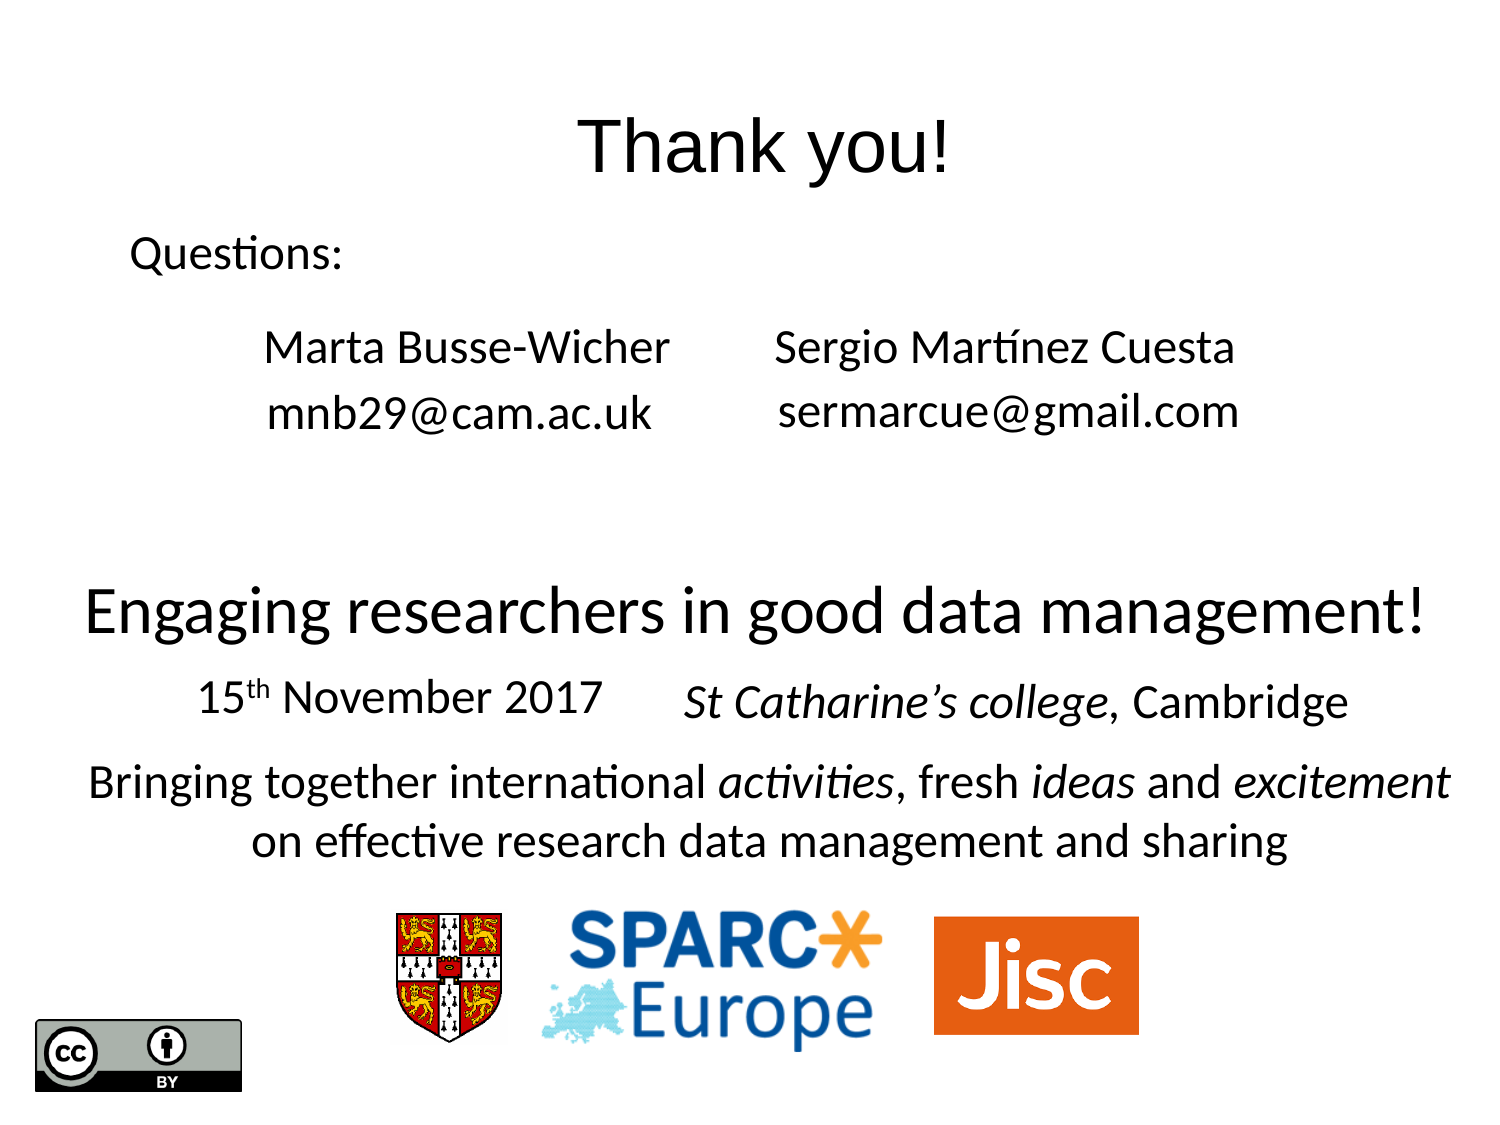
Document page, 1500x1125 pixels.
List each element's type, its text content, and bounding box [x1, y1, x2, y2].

text_box Questions: [99, 213, 374, 295]
text_box Bringing together international activities, fresh ideas and excitement on effective research data management and sharing [62, 742, 1478, 883]
text_box Thank you! [379, 90, 1149, 188]
picture [34, 1018, 242, 1092]
picture [538, 896, 885, 1056]
text_box sermarcue@gmail.com [755, 371, 1263, 457]
picture [390, 908, 509, 1045]
text_box mnb29@cam.ac.uk [219, 388, 682, 459]
text_box Sergio Martínez Cuesta [750, 307, 1261, 389]
text_box 15th November 2017 [165, 657, 636, 739]
text_box St Catharine’s college, Cambridge [645, 662, 1388, 736]
picture [933, 915, 1139, 1036]
text_box Engaging researchers in good data management! [62, 559, 1451, 656]
text_box Marta Busse-Wicher [211, 307, 722, 388]
